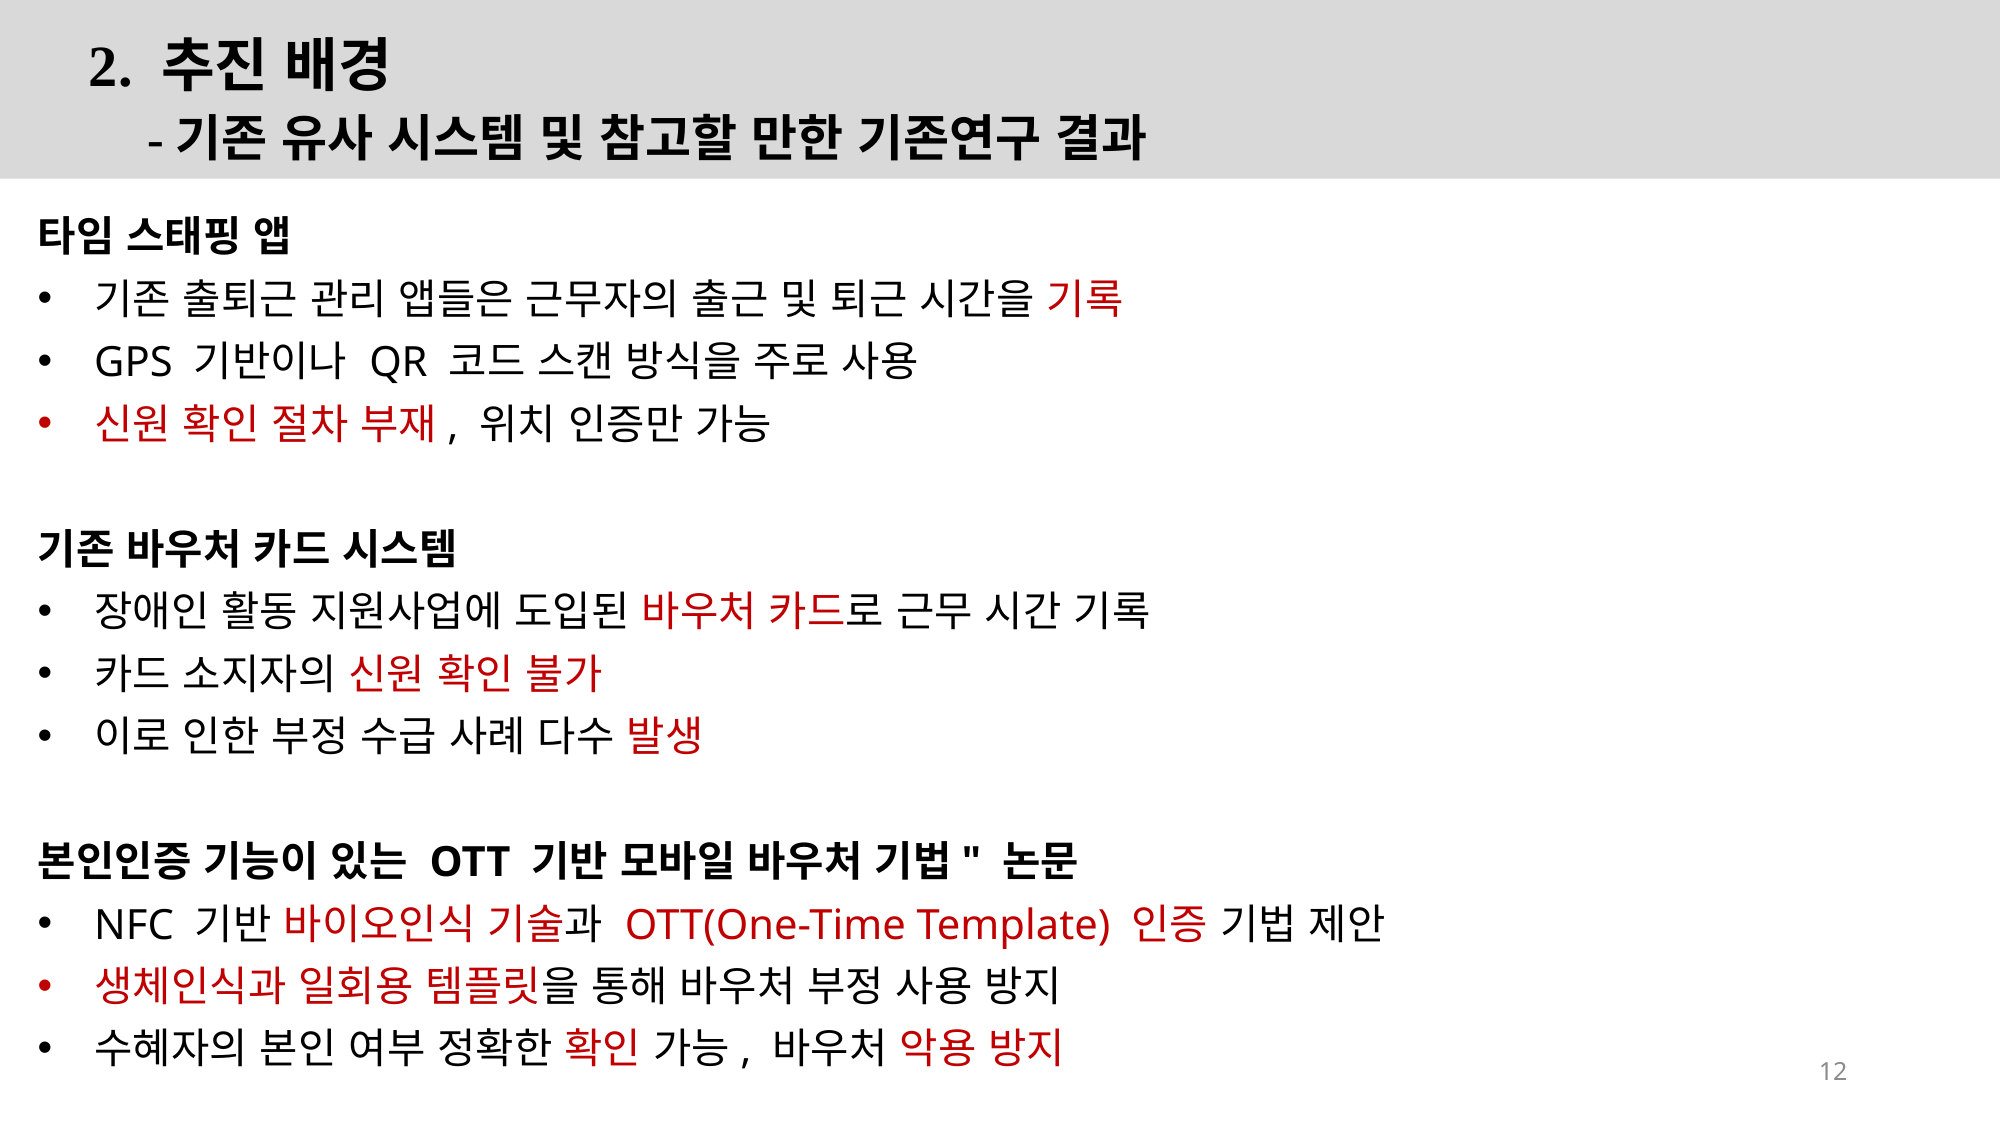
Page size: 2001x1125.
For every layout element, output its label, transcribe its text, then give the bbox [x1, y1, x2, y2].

text_box [0, 0, 2000, 180]
slide_number 12 [1412, 1042, 1863, 1103]
text_box 타임 스태핑 앱 기존 출퇴근 관리 앱들은 근무자의 출근 및 퇴근 시간을 기록 GPS 기반이나 QR 코드 스캔 방식을 주로 사용 신원 확인 절차 부재, 위치 인증만 가능 기존 바우처 카드 시스템 장애인 활동 지원사업에 도입된 바우처 카드로 근무 시간 기록 카드 소지자의 신원 확인 불가 이로 인한 부정 수급 사례 다수 발생 본인인증 기능이 있는 OTT 기반 모바일 바우처 기법" 논문 NFC 기반 바이오인식 기술과 OTT(One-Time Template) 인증 기법 제안 생체인식과 일회용 템플릿을 통해 바우처 부정 사용 방지 수혜자의 본인 여부 정확한 확인 가능, 바우처 악용 방지 [23, 190, 1977, 1125]
text_box 2. 추진 배경 -기존 유사 시스템 및 참고할 만한 기존연구 결과 [74, 20, 1163, 190]
